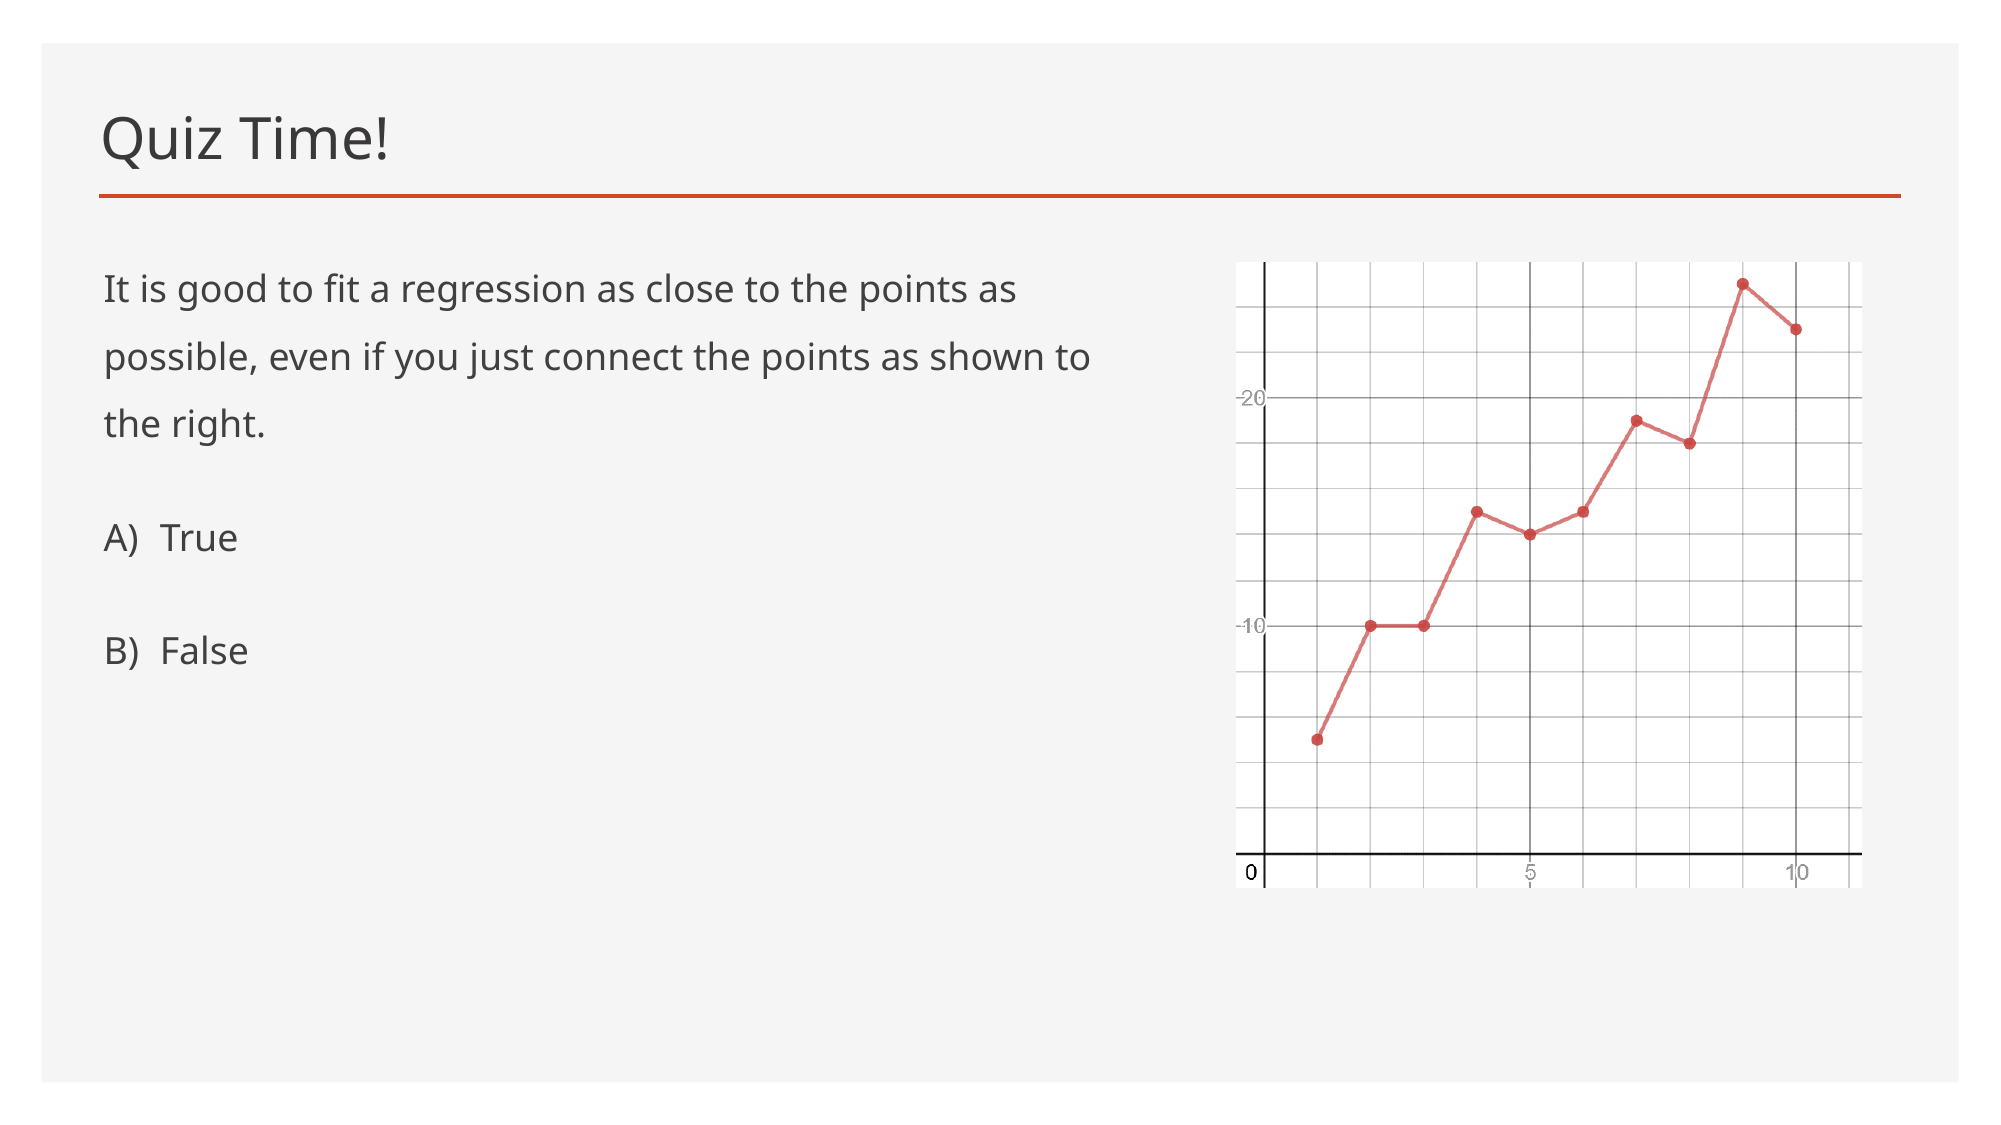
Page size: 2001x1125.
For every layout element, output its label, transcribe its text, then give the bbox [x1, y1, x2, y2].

list It is good to fit a regression as close to the points as possible, even if you just connect the points as shown to the right. True False [88, 235, 1137, 888]
title Quiz Time! [85, 73, 1214, 179]
picture [1236, 262, 1862, 888]
